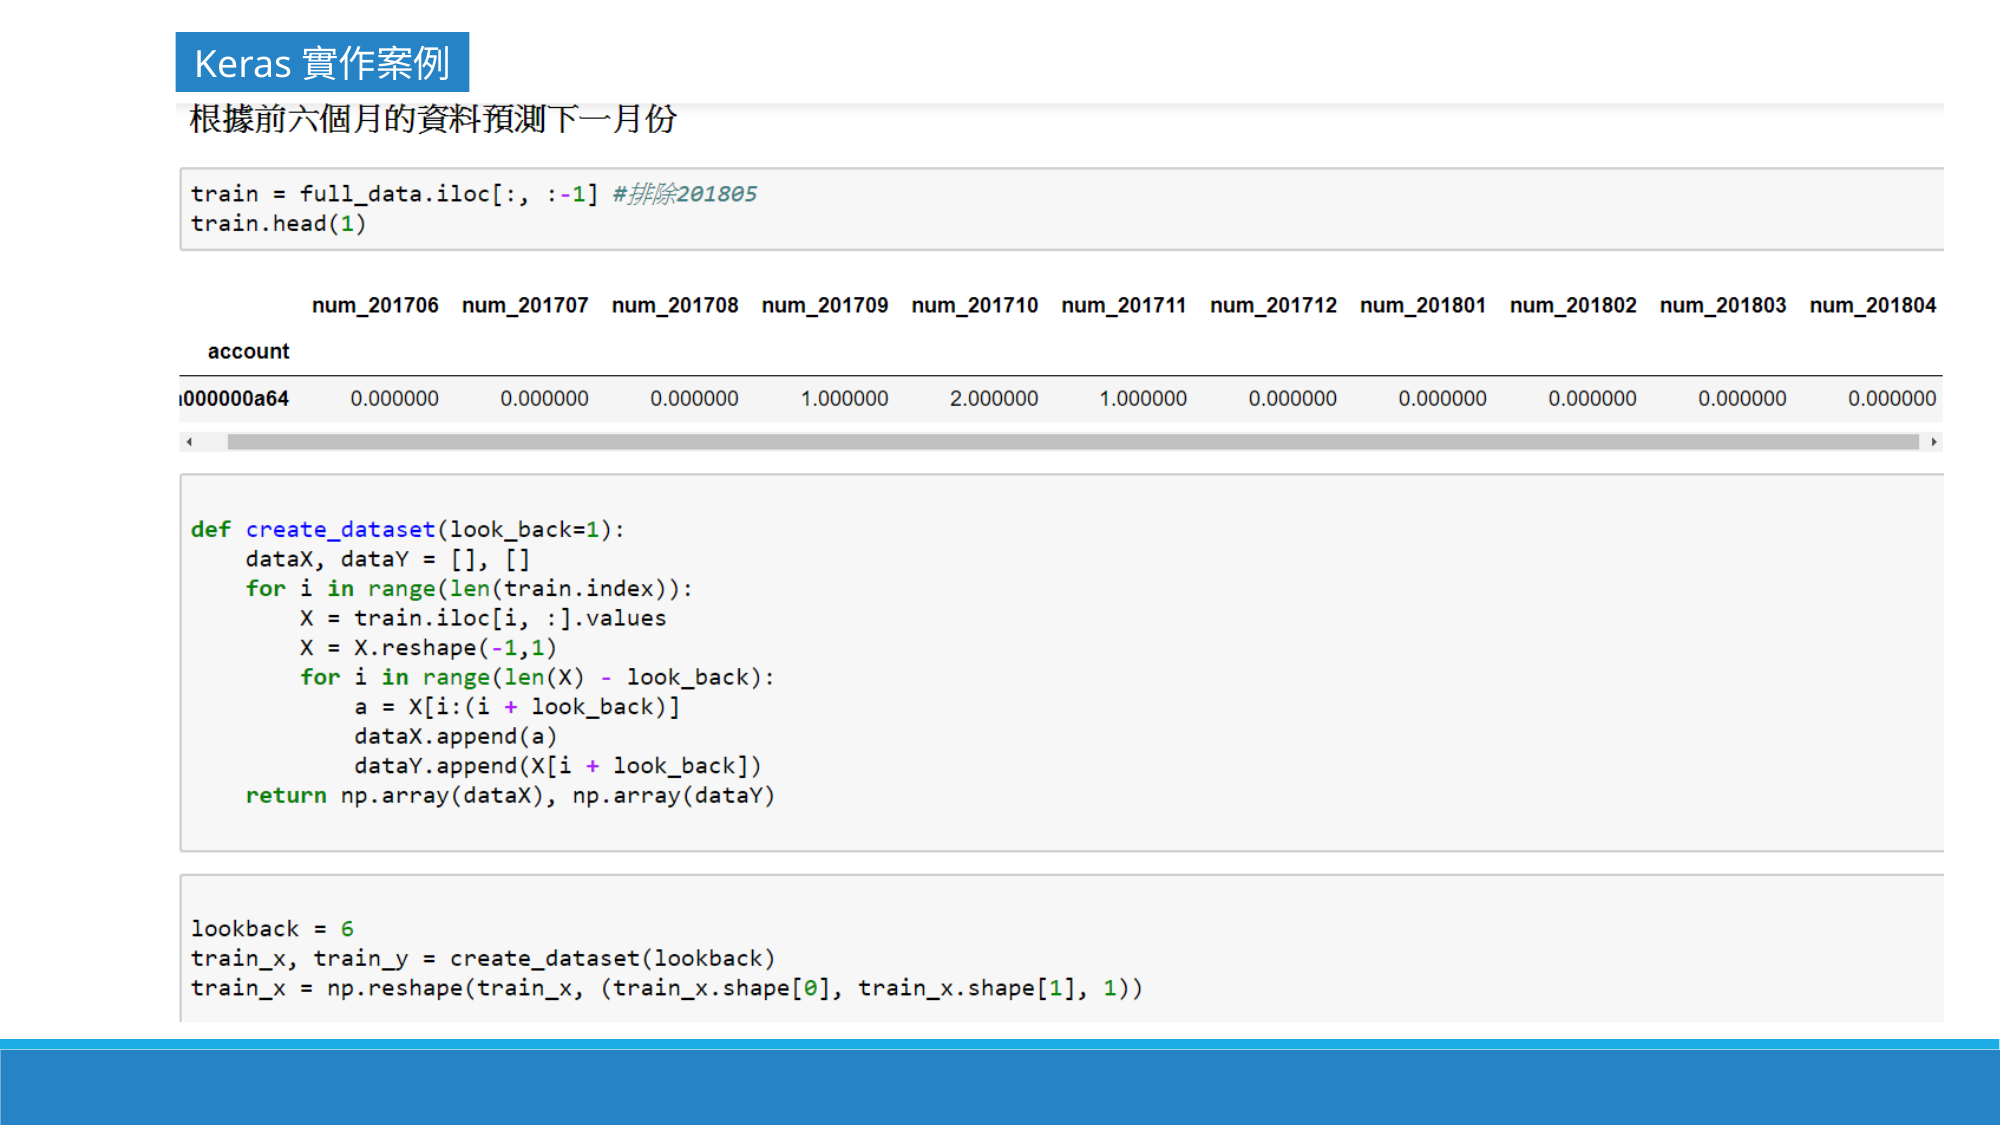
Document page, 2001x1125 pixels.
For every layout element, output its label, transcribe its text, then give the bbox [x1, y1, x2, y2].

picture [175, 103, 1945, 1023]
text_box Keras實作案例 [175, 32, 470, 92]
